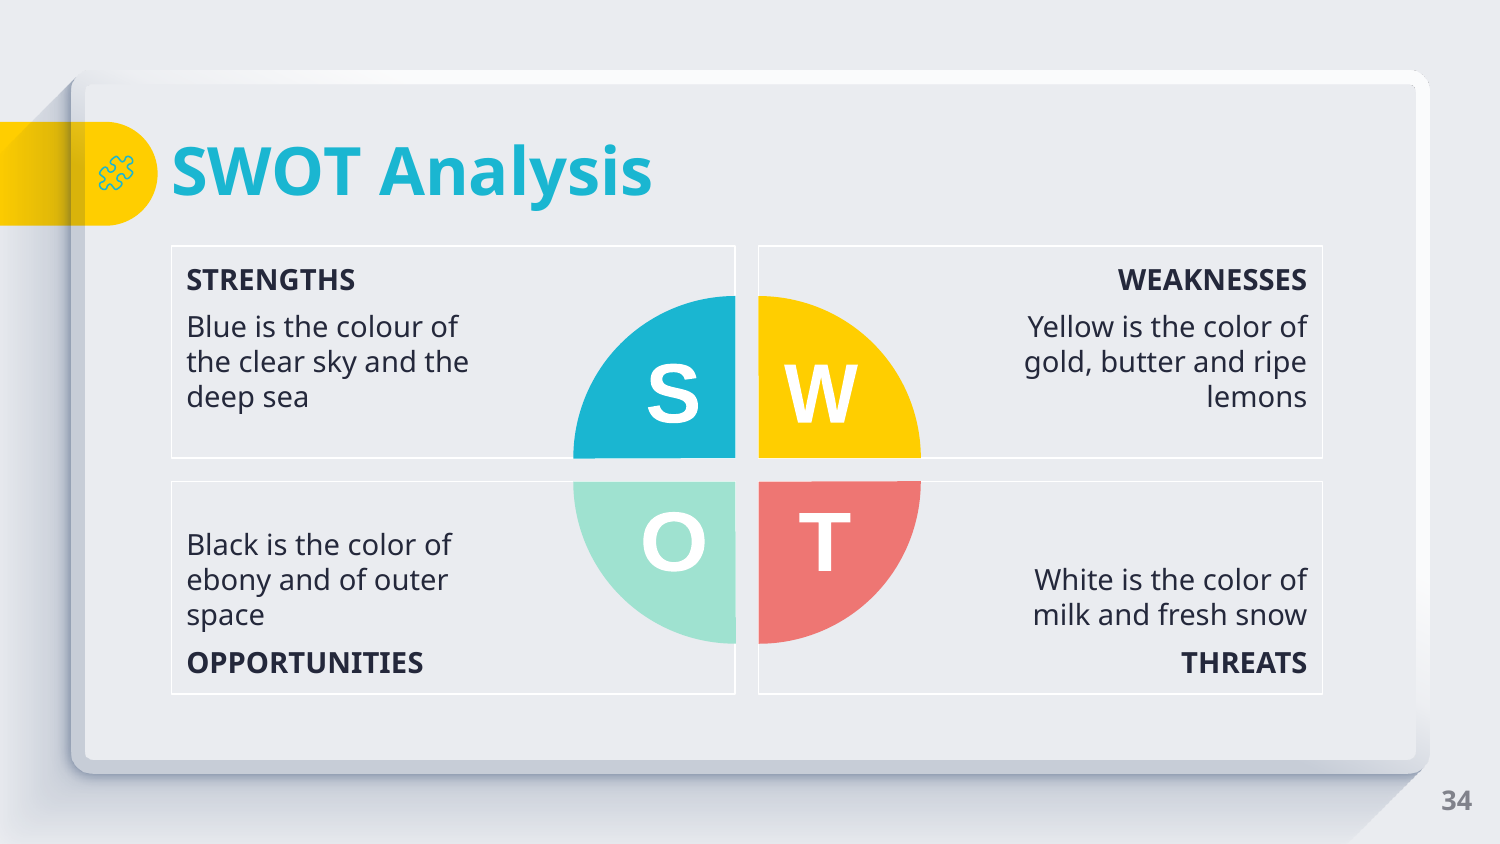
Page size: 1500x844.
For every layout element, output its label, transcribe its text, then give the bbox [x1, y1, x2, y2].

text_box WEAKNESSES Yellow is the color of gold, butter and ripe lemons [758, 245, 1323, 459]
slide_number 34 [1414, 759, 1500, 844]
text_box White is the color of milk and fresh snow THREATS [758, 481, 1323, 694]
text_box STRENGTHS Blue is the colour of the clear sky and the deep sea [171, 245, 736, 459]
text_box [758, 481, 921, 644]
title SWOT Analysis [171, 121, 1354, 226]
text_box [573, 295, 736, 459]
text_box [758, 296, 921, 459]
text_box [573, 481, 736, 644]
picture [0, 0, 1500, 844]
text_box Black is the color of ebony and of outer space OPPORTUNITIES [171, 481, 736, 694]
